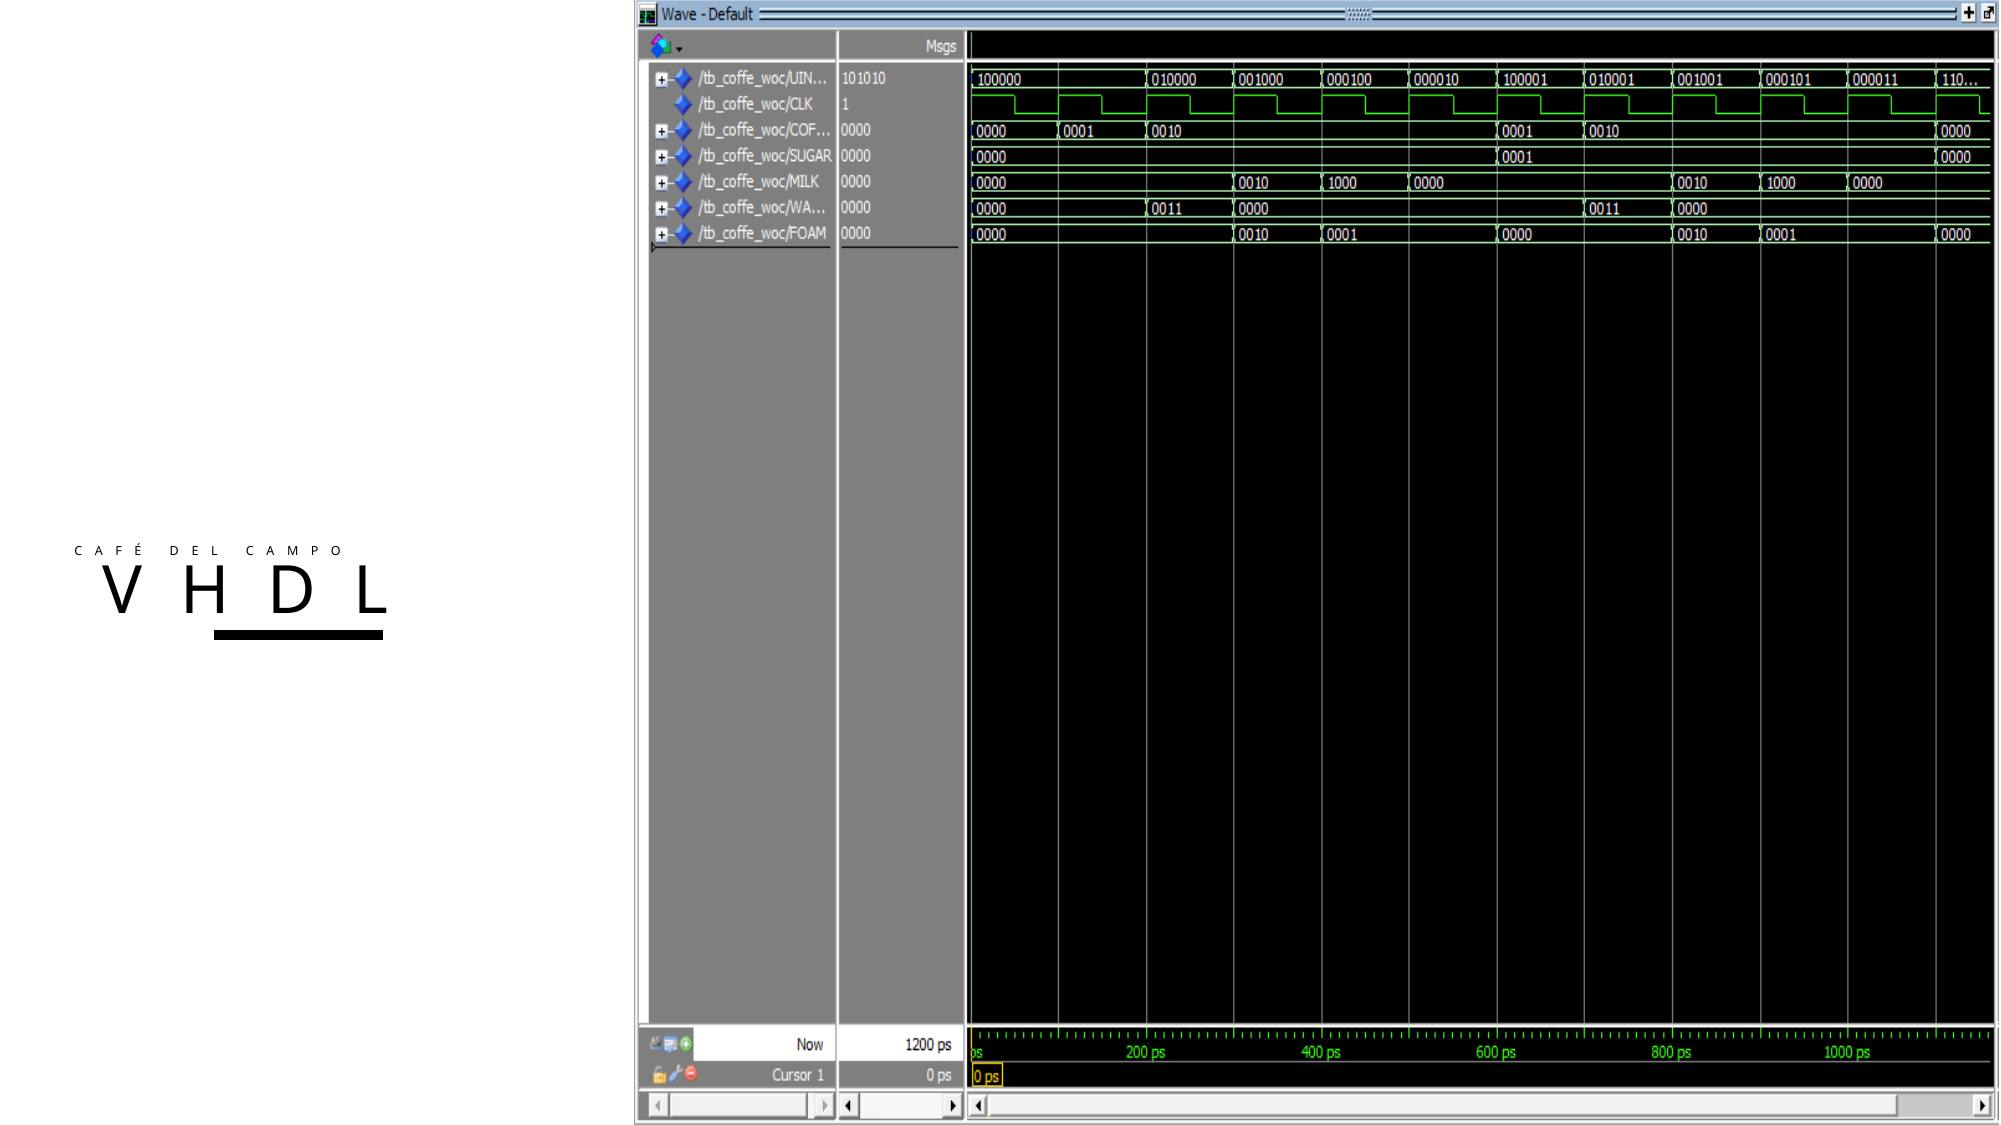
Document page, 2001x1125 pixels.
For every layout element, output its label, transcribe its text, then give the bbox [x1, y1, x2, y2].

text_box VHDL [44, 547, 447, 636]
text_box CAFÉ DEL CAMPO [59, 529, 390, 574]
picture [634, 0, 1999, 1125]
